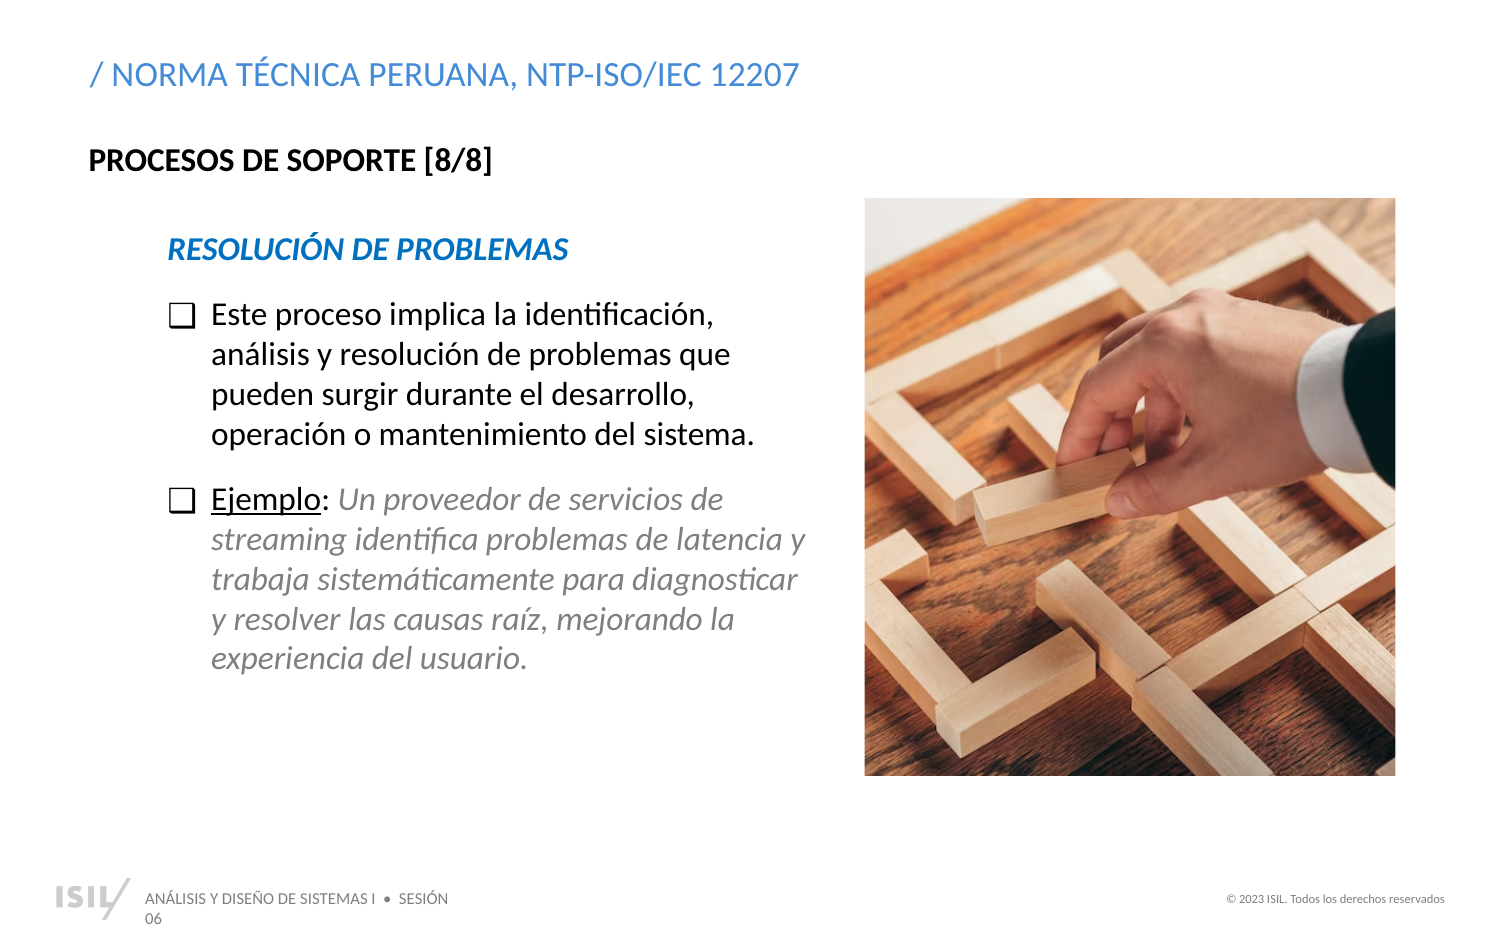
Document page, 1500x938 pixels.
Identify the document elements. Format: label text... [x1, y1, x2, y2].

list RESOLUCIÓN DE PROBLEMAS Este proceso implica la identificación, análisis y resolución de problemas que pueden surgir durante el desarrollo, operación o mantenimiento del sistema. Ejemplo: Un proveedor de servicios de streaming identifica problemas de latencia y trabaja sistemáticamente para diagnosticar y resolver las causas raíz, mejorando la experiencia del usuario. [152, 220, 826, 893]
picture [864, 197, 1396, 776]
list / NORMA TÉCNICA PERUANA, NTP-ISO/IEC 12207 [78, 45, 1425, 104]
list PROCESOS DE SOPORTE [8/8] [76, 132, 750, 191]
